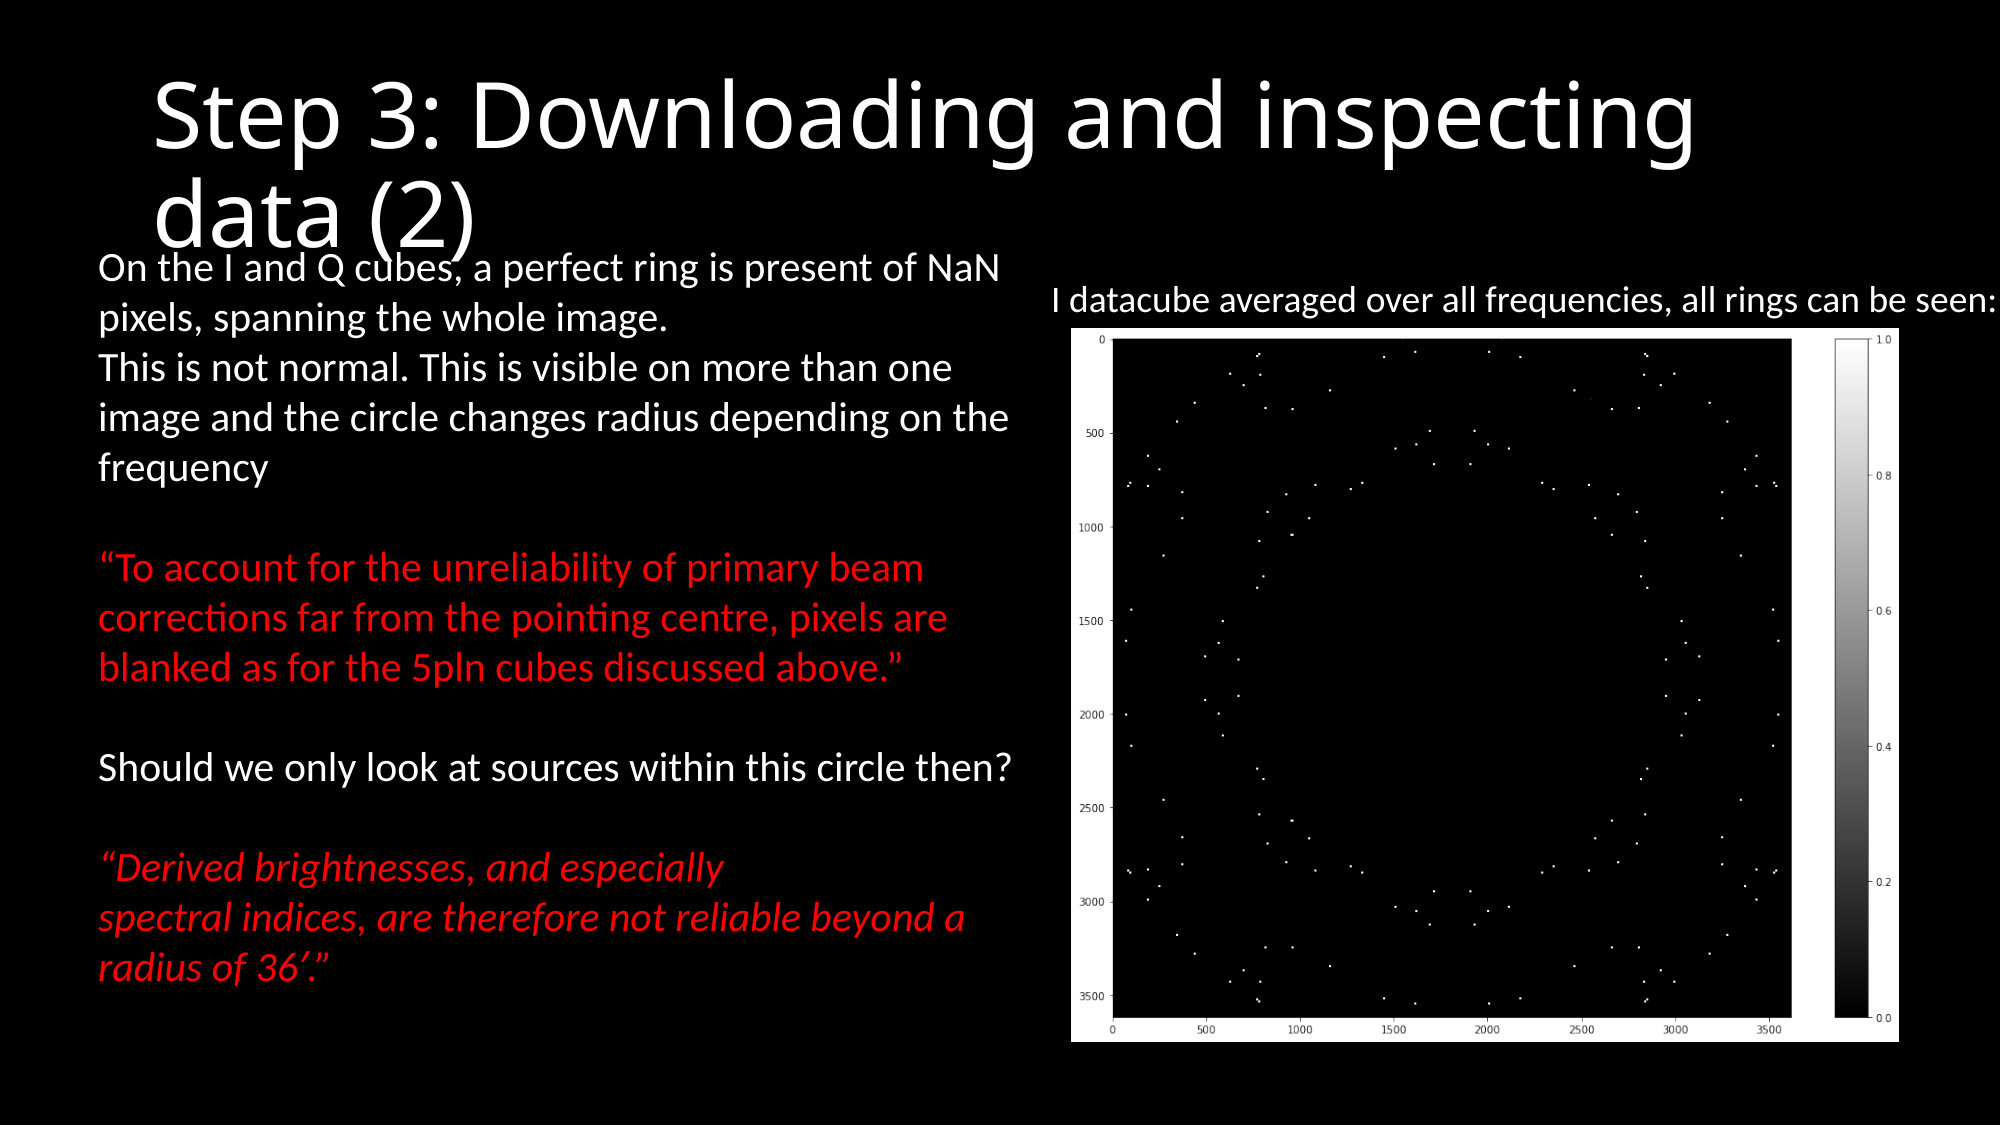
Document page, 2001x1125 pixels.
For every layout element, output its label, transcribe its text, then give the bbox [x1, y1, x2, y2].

text_box On the I and Q cubes, a perfect ring is present of NaN pixels, spanning the whole image. This is not normal. This is visible on more than one image and the circle changes radius depending on the frequency “To account for the unreliability of primary beam corrections far from the pointing centre, pixels are blanked as for the 5pln cubes discussed above.” Should we only look at sources within this circle then? “Derived brightnesses, and especially spectral indices, are therefore not reliable beyond a radius of 36′.” [83, 232, 1031, 998]
text_box I datacube averaged over all frequencies, all rings can be seen: [1036, 267, 2000, 328]
picture [1071, 328, 1899, 1043]
title Step 3: Downloading and inspecting data (2) [137, 59, 1863, 278]
